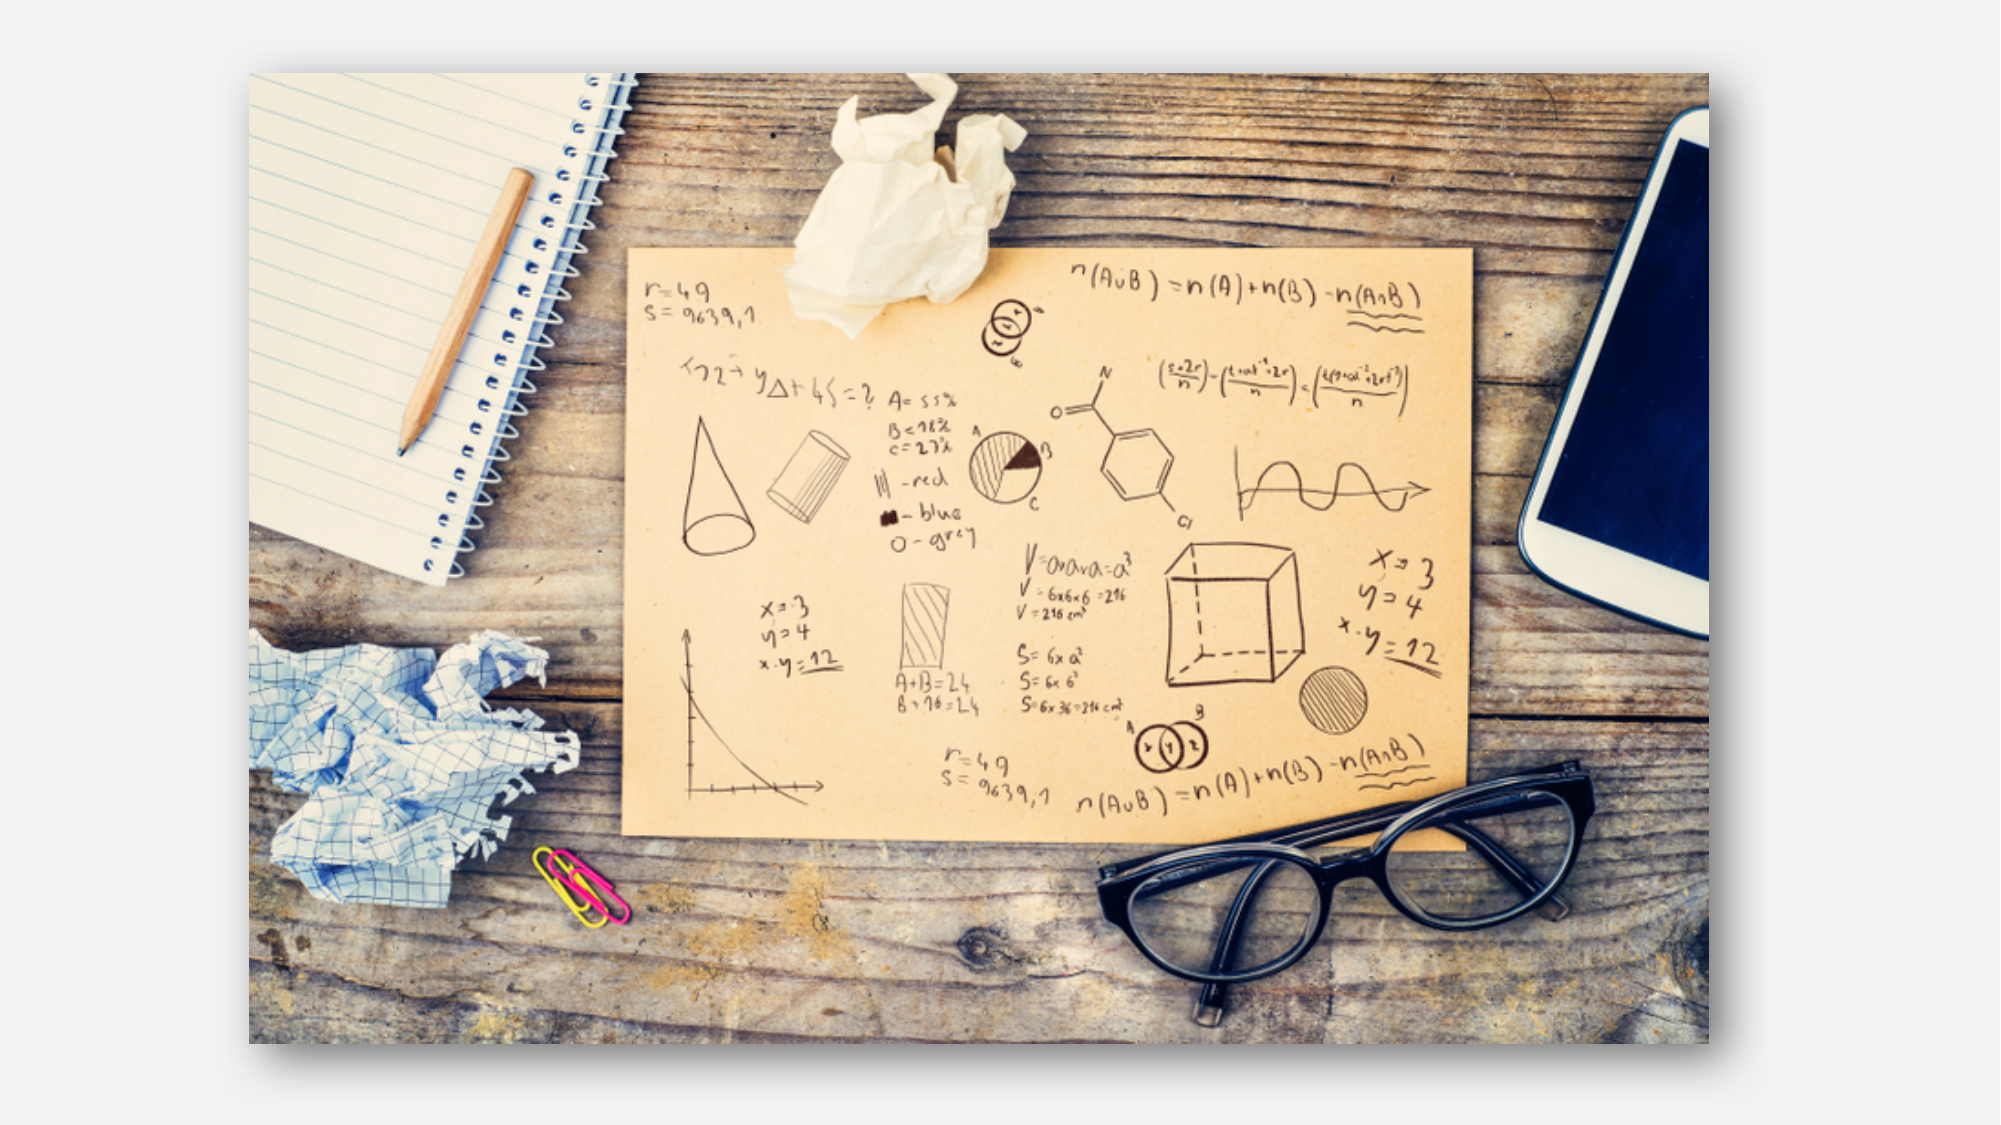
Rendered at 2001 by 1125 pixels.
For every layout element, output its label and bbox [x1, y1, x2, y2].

picture [249, 73, 1709, 1044]
